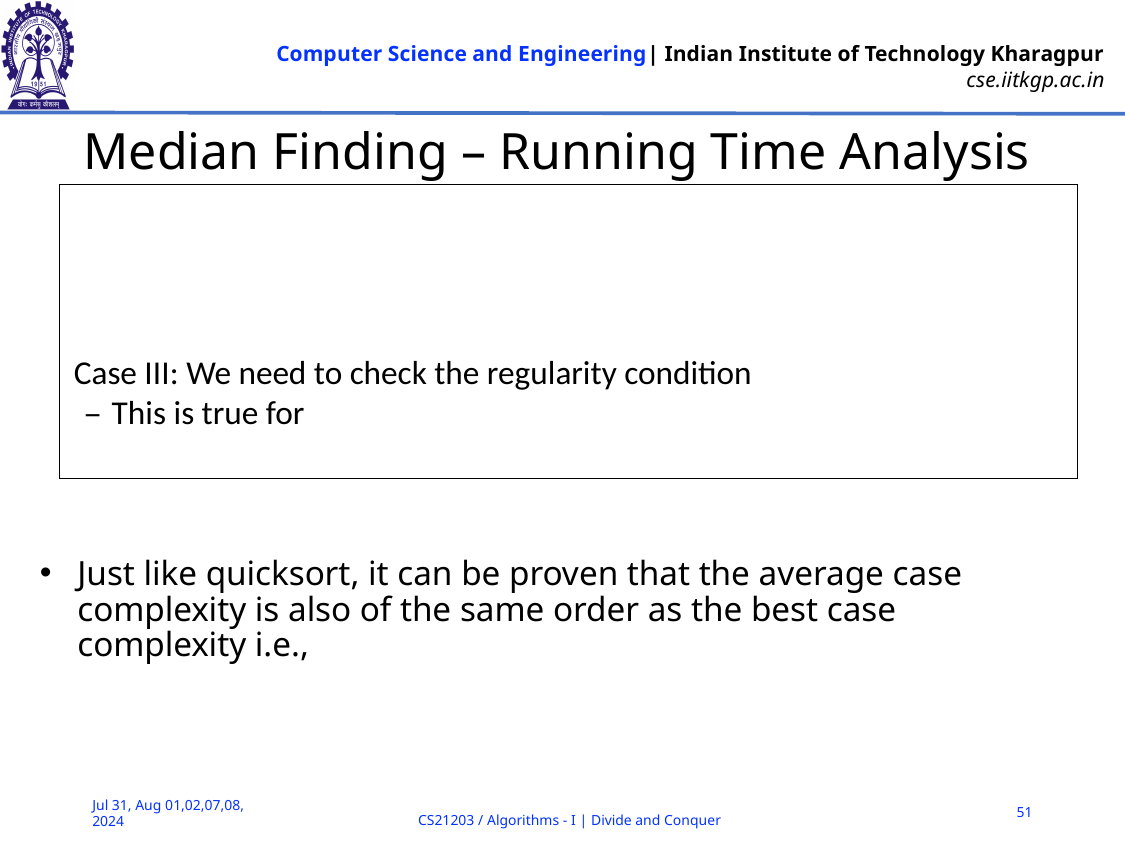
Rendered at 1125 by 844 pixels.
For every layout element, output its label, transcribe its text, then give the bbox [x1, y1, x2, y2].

picture [1, 1, 74, 110]
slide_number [77, 798, 236, 844]
footer CS21203 / Algorithms - I | Divide and Conquer [236, 798, 904, 844]
title Median Finding – Running Time Analysis [35, 78, 1078, 221]
slide_number 51 [992, 790, 1048, 836]
